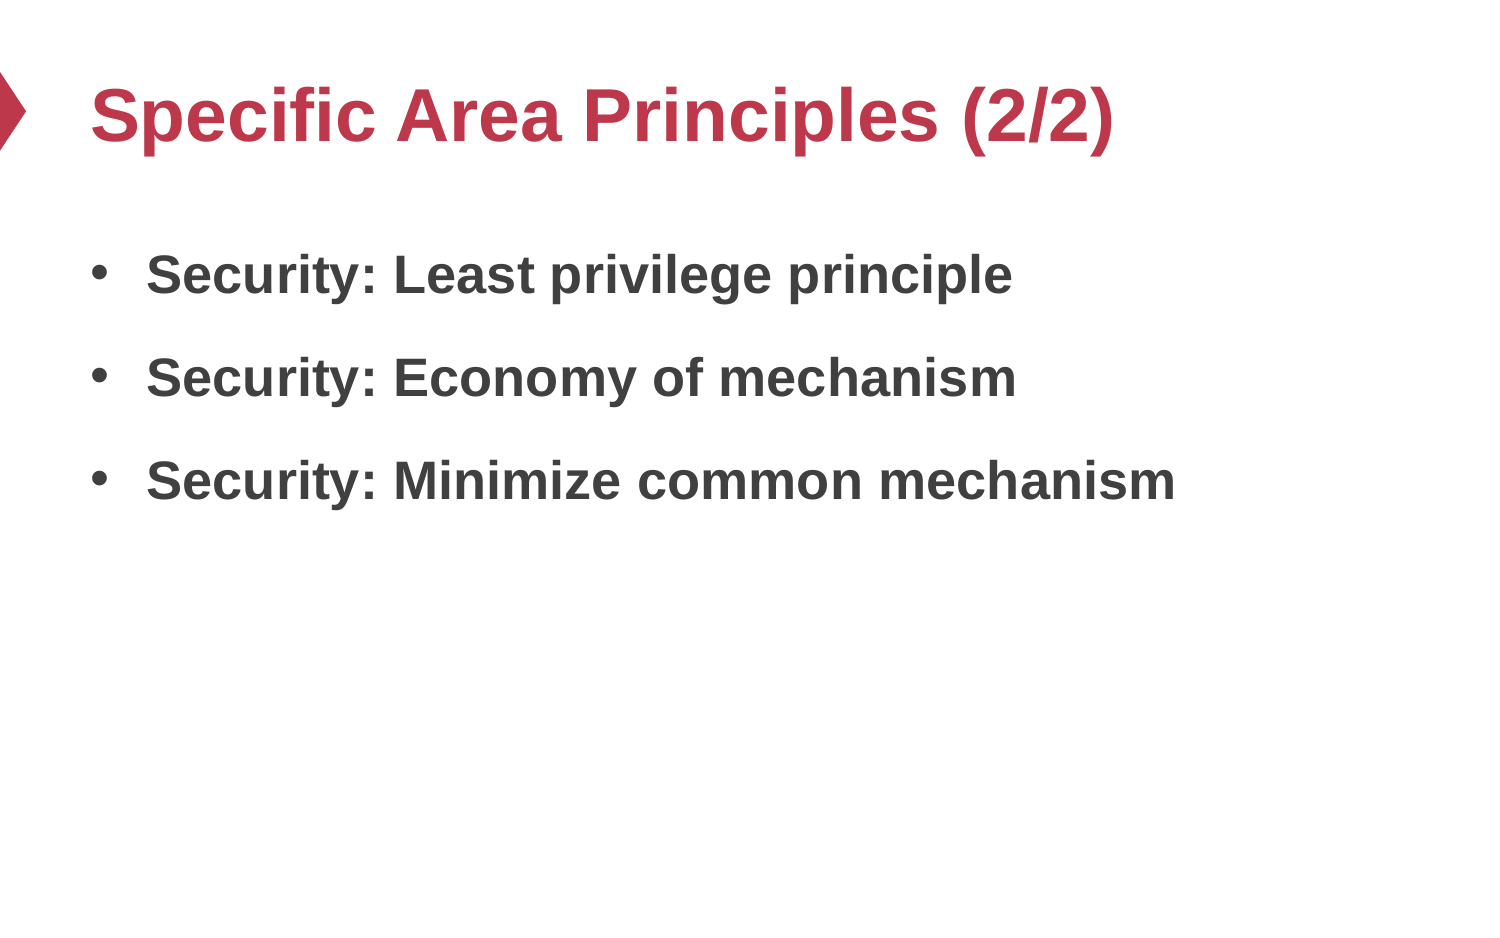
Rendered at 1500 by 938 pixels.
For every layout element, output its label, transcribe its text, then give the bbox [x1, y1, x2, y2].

list Security: Least privilege principle Security: Economy of mechanism Security: Minimize common mechanism [75, 218, 1425, 838]
title Specific Area Principles (2/2) [75, 37, 1425, 186]
